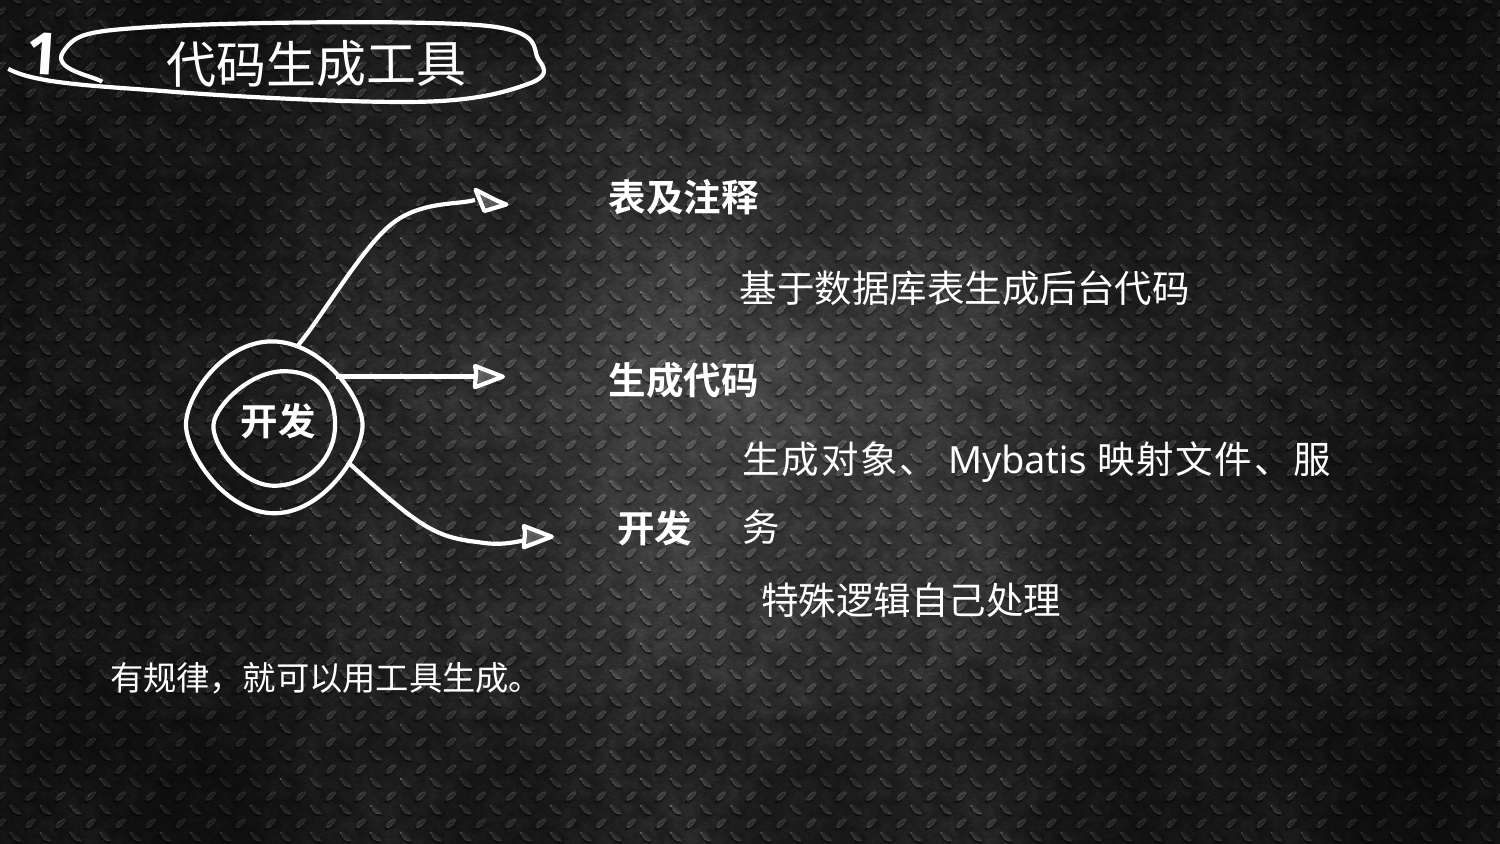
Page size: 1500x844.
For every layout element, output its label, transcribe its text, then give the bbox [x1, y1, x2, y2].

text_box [347, 461, 552, 548]
text_box 开发 [533, 497, 777, 558]
text_box 基于数据库表生成后台代码 [725, 235, 1205, 318]
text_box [9, 11, 545, 110]
text_box 表及注释 [532, 167, 836, 227]
text_box 特殊逻辑自己处理 [746, 547, 1076, 630]
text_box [125, 341, 431, 514]
text_box 有规律，就可以用工具生成。 [95, 629, 1394, 705]
picture [0, 0, 1500, 844]
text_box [435, 365, 504, 388]
text_box 生成对象、Mybatis映射文件、服务 [727, 406, 1346, 489]
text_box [297, 196, 505, 346]
text_box 生成代码 [531, 349, 836, 410]
